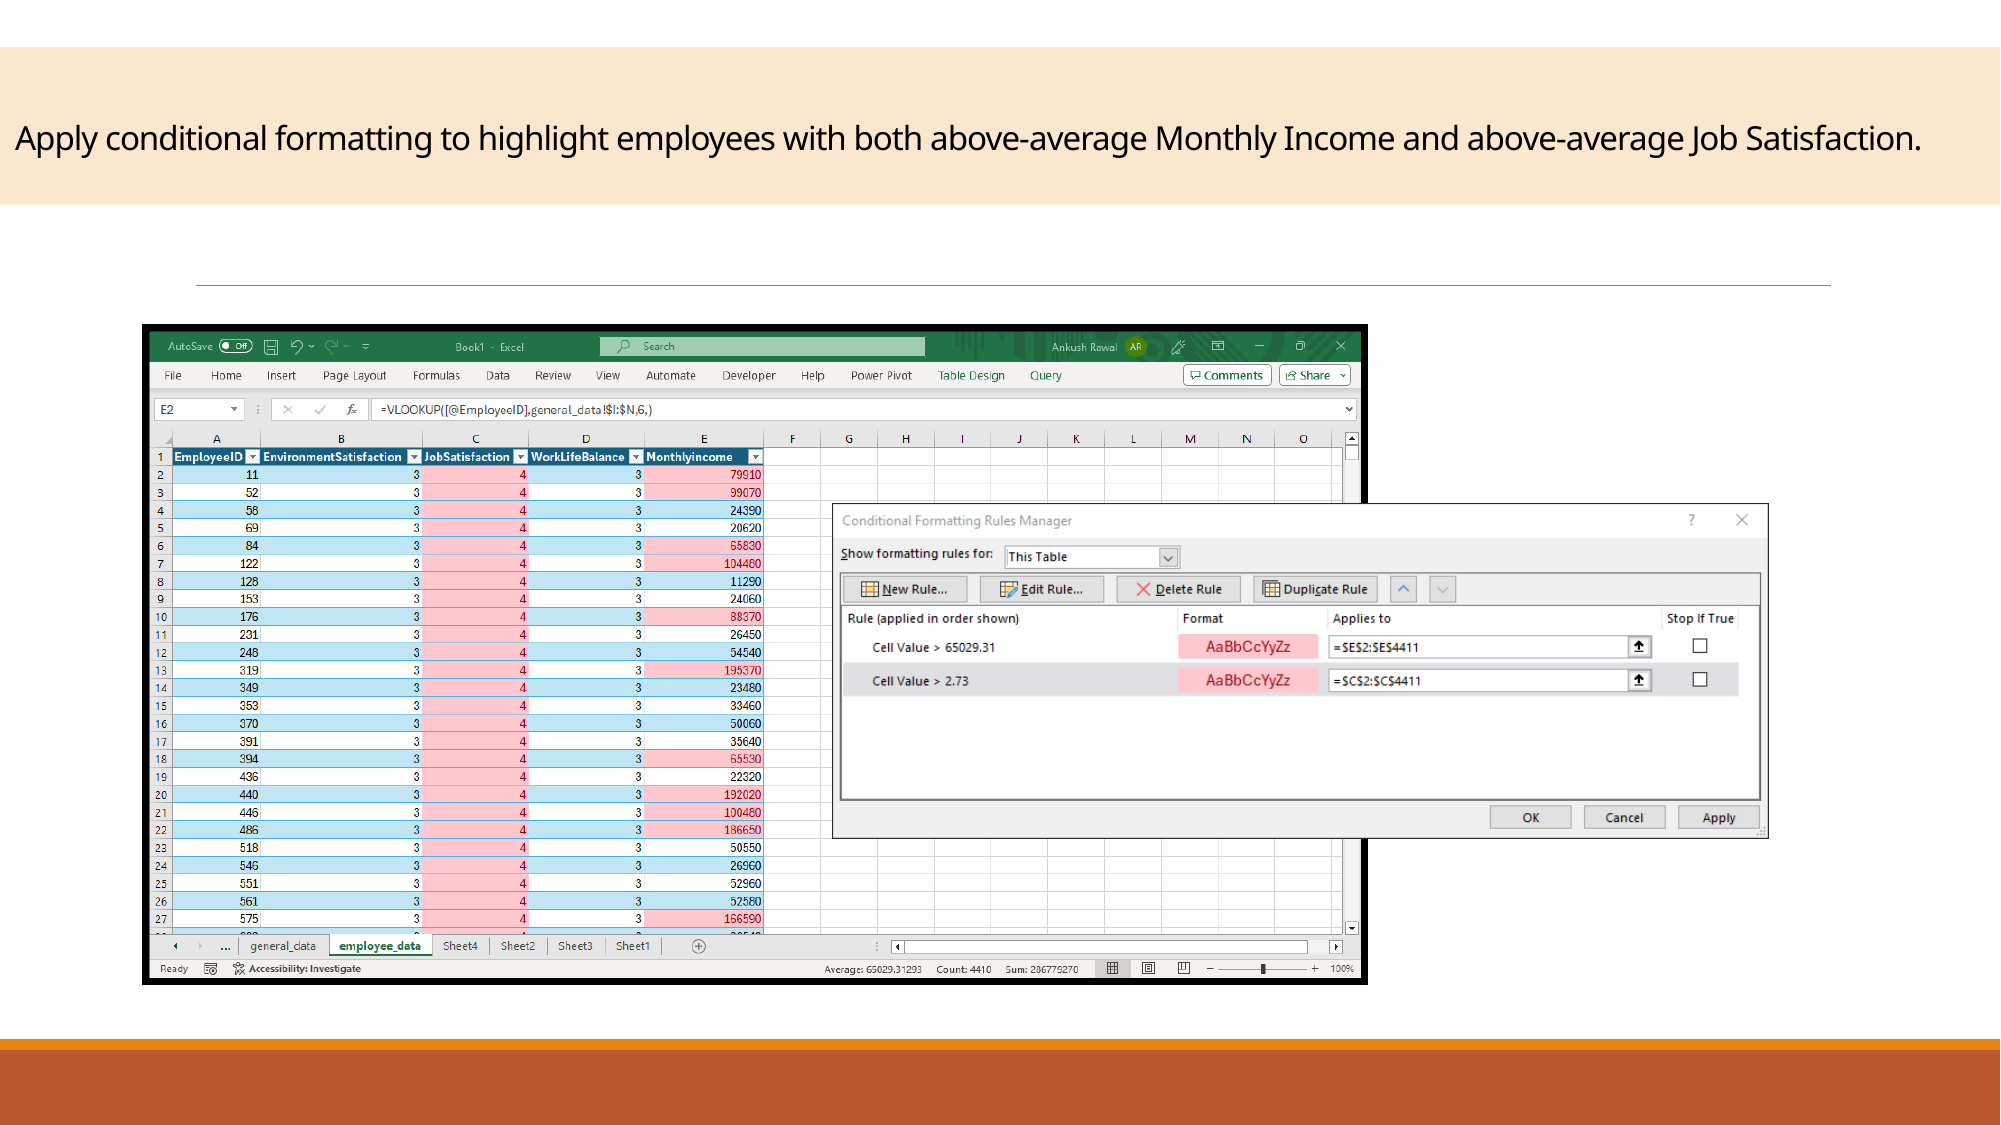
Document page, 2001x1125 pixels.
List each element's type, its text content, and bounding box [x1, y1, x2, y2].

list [141, 324, 1369, 985]
picture [832, 502, 1770, 840]
title Apply conditional formatting to highlight employees with both above-average Monthly Income and above-average Job Satisfaction. [0, 47, 2000, 205]
